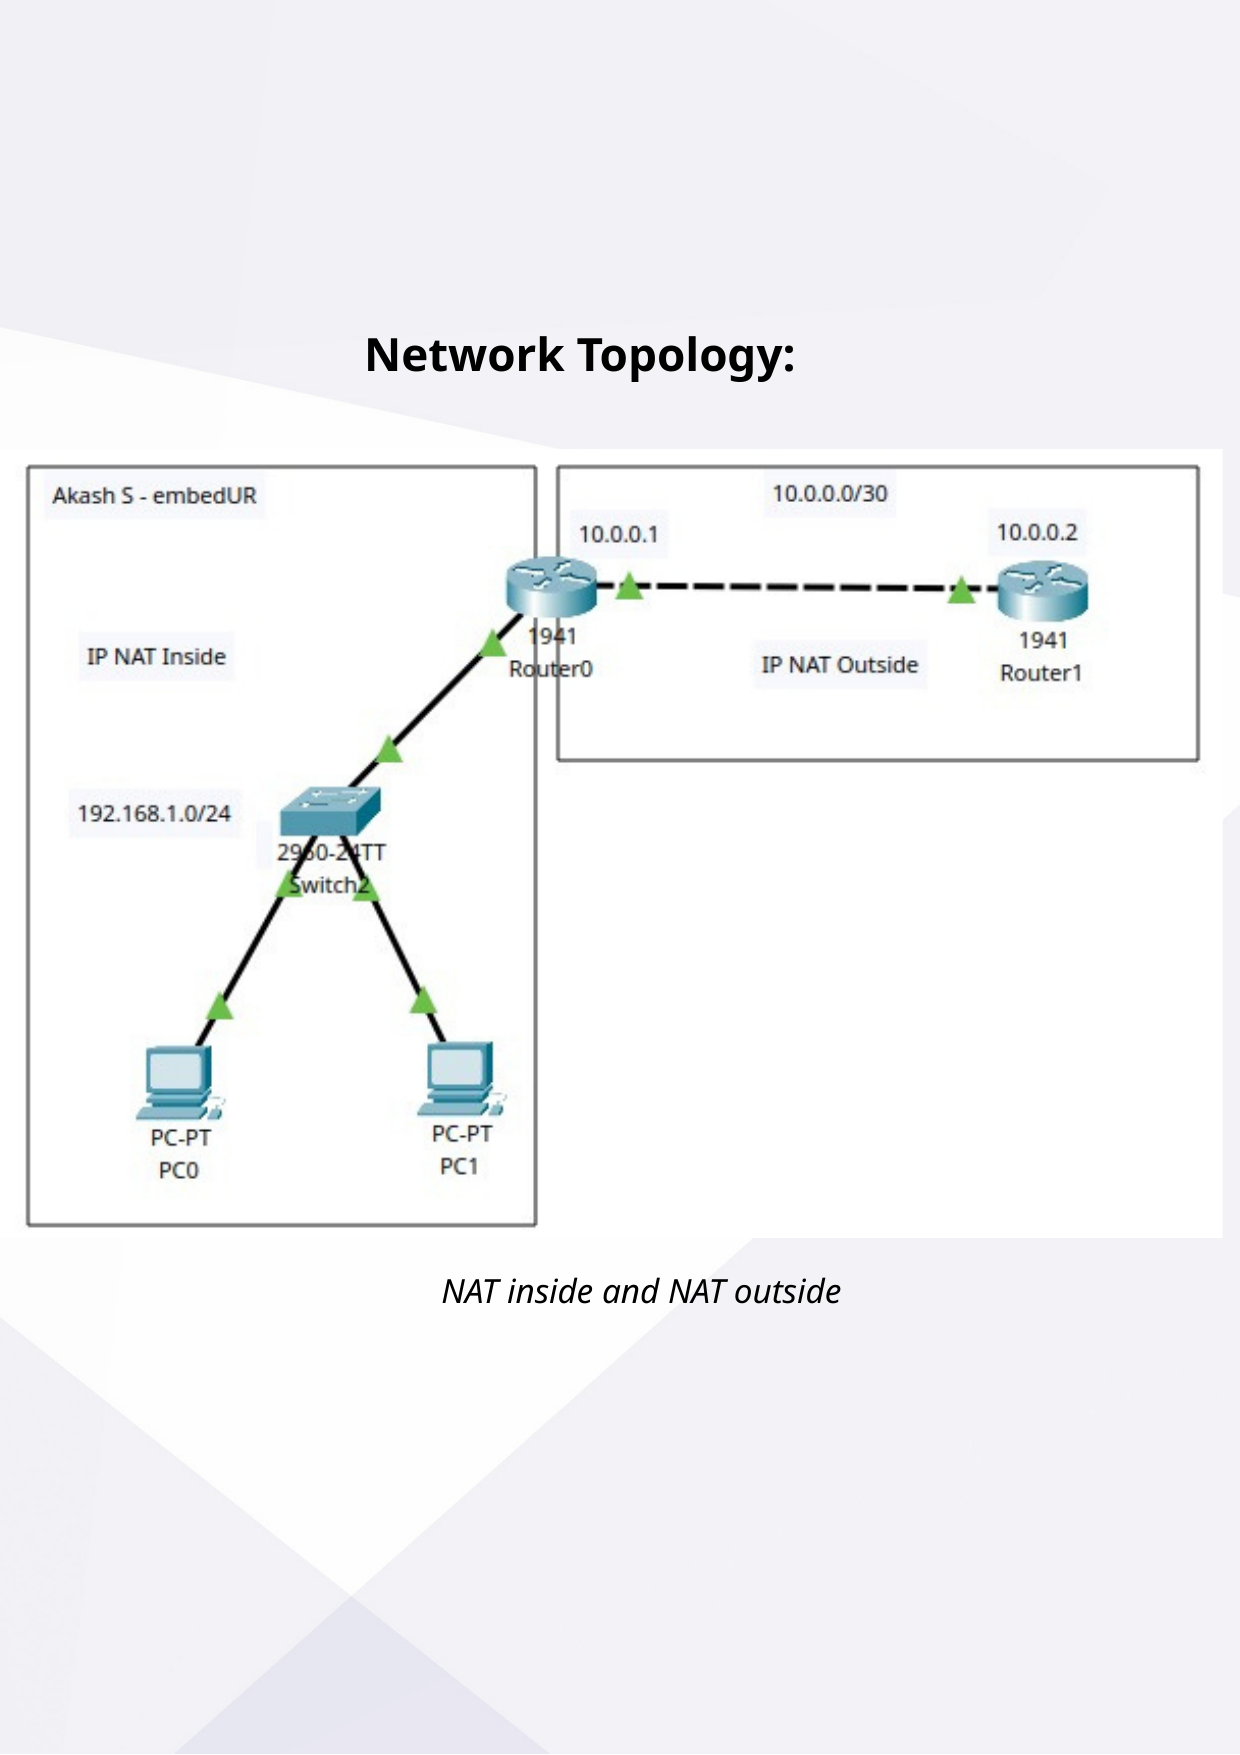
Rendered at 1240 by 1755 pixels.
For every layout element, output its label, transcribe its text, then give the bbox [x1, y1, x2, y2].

text_box [0, 449, 1223, 1239]
text_box NAT inside and NAT outside [87, 1263, 1196, 1310]
text_box [0, 0, 1240, 1754]
text_box Network Topology: [364, 316, 1086, 381]
